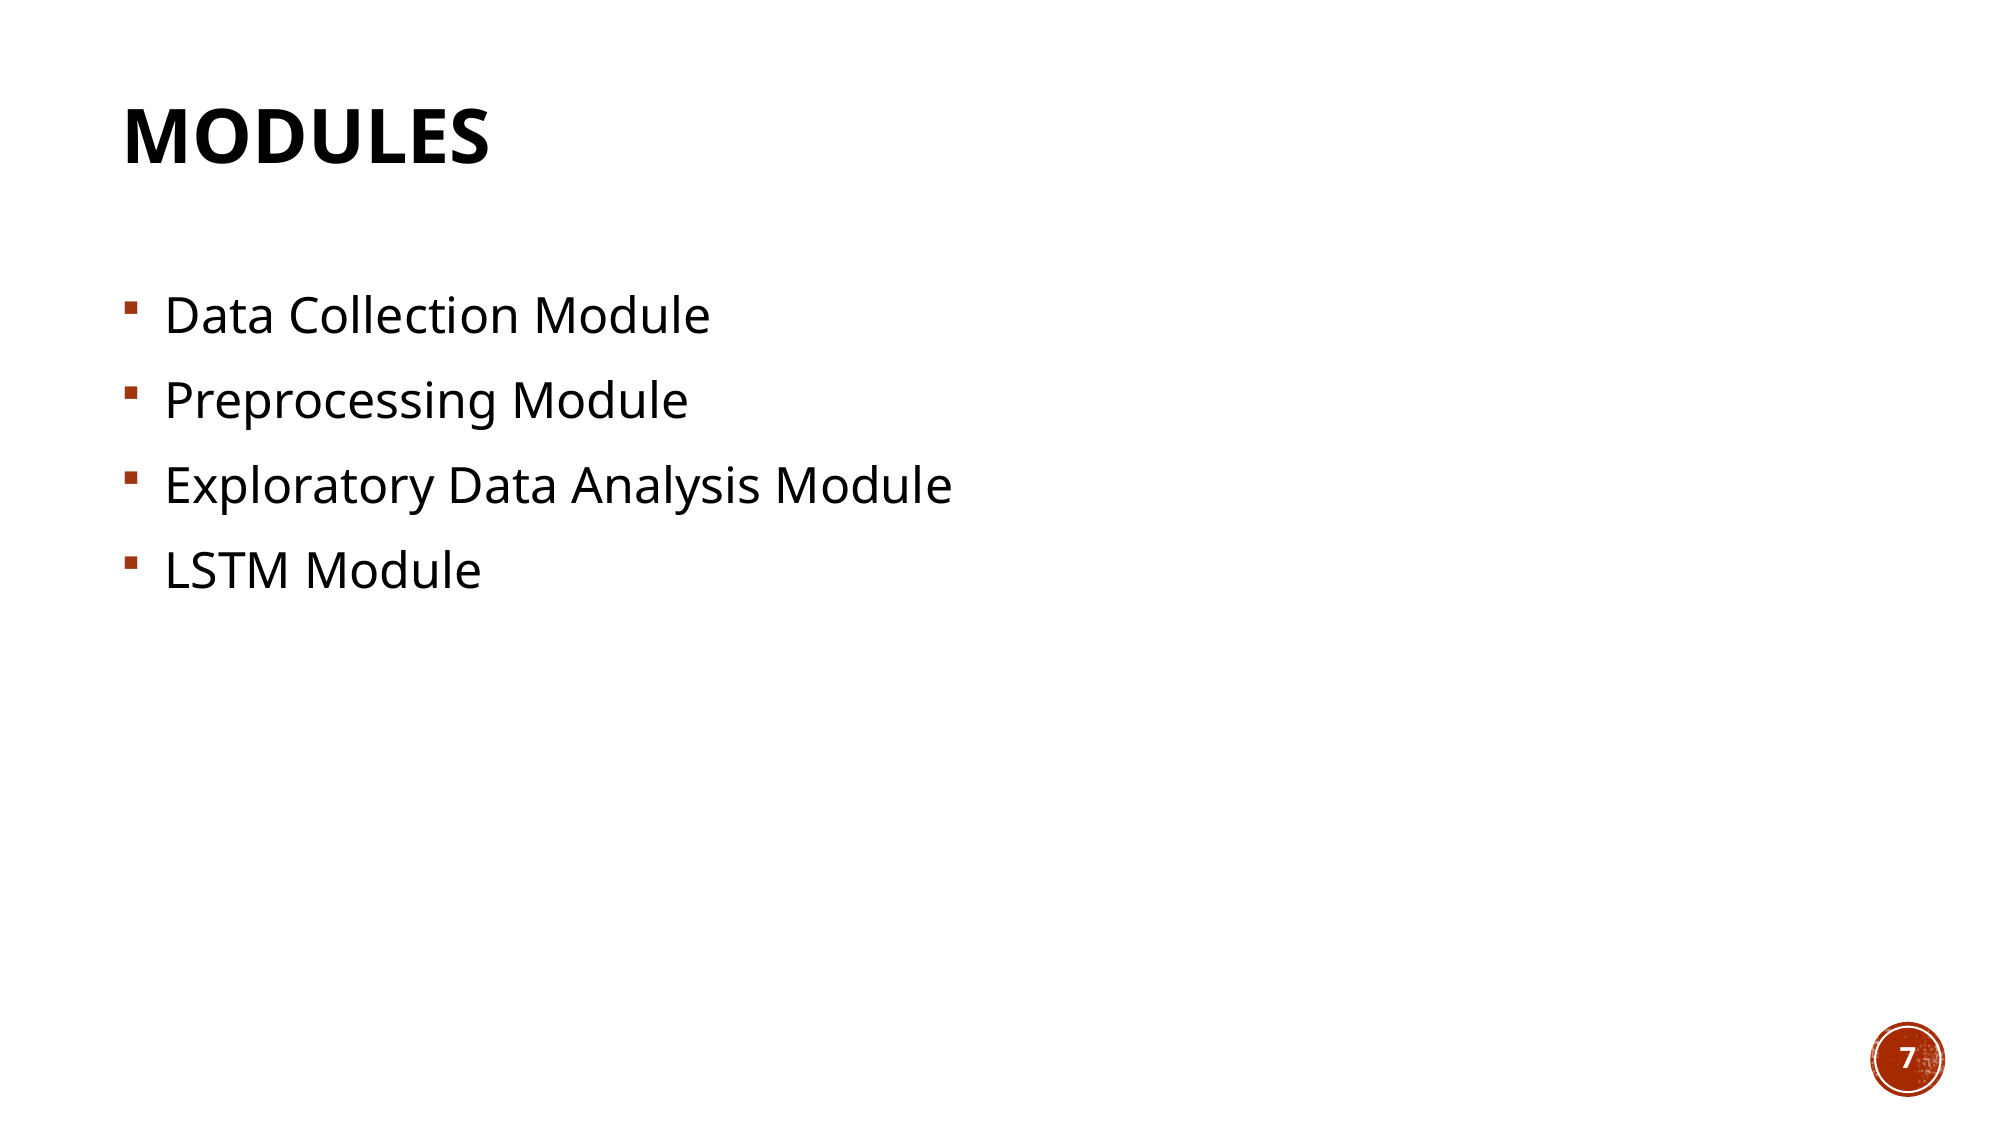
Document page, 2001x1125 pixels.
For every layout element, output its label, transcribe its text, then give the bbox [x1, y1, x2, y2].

list Data Collection Module Preprocessing Module Exploratory Data Analysis Module LSTM Module [106, 275, 1832, 702]
title Modules [106, 59, 534, 220]
slide_number 7 [1855, 1028, 1961, 1089]
